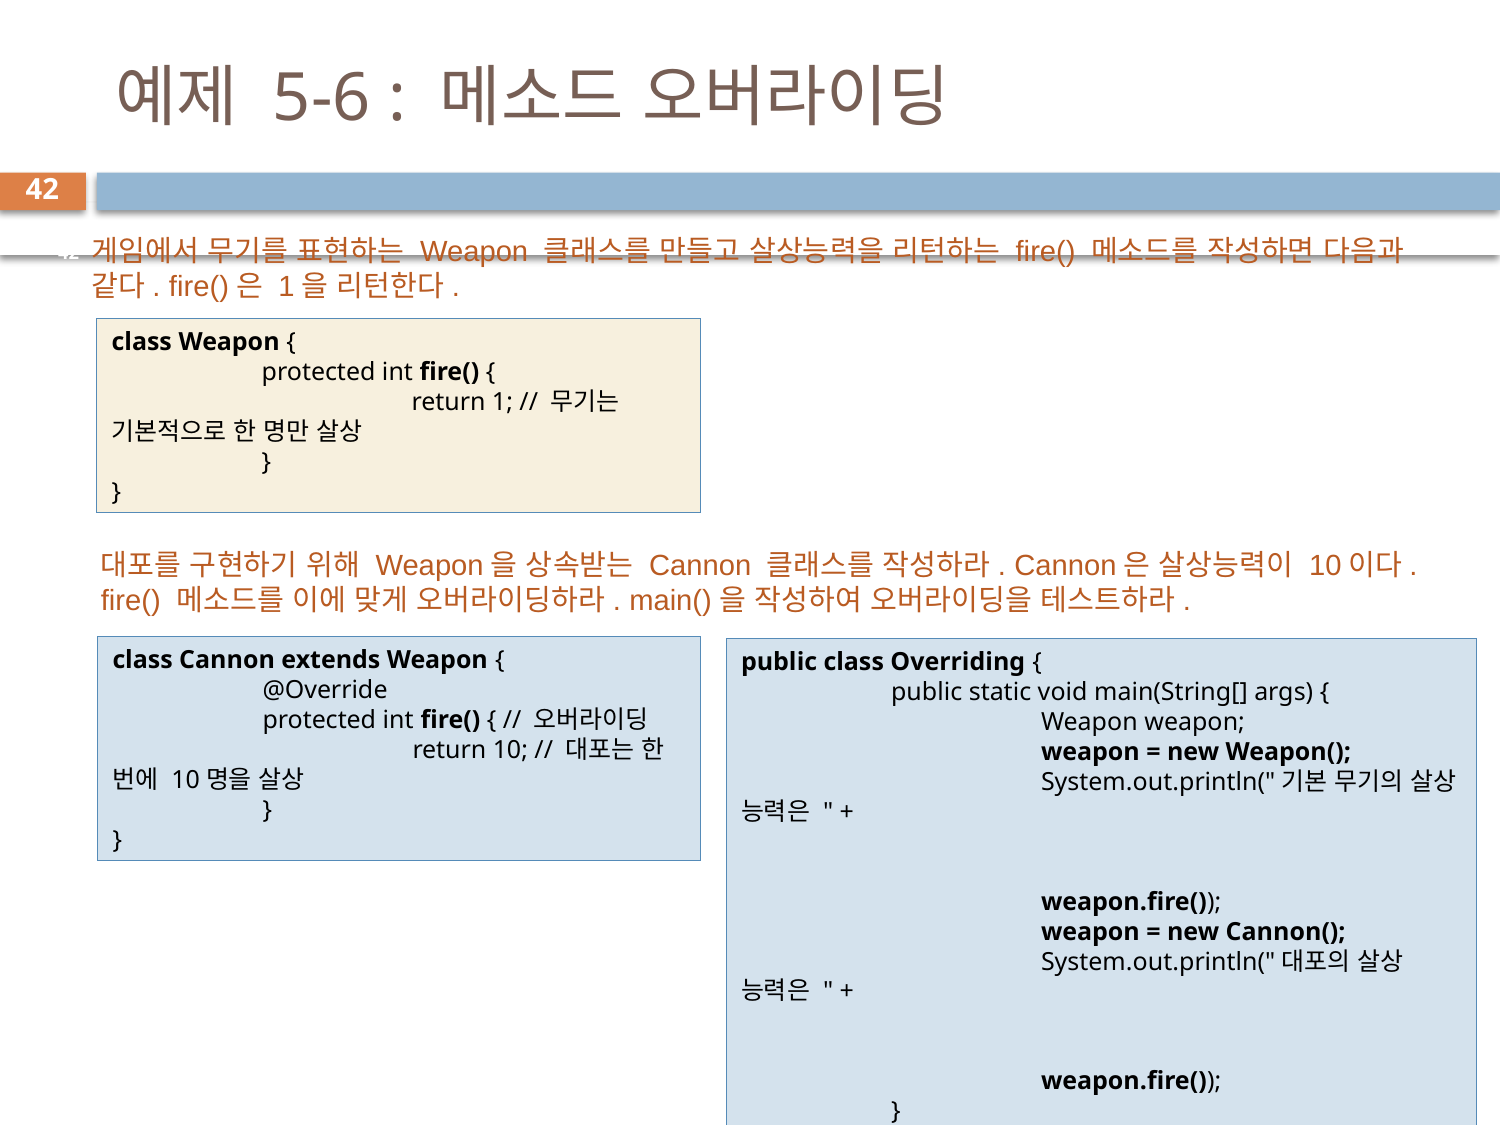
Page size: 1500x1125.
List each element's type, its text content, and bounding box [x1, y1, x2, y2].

text_box 42 [24, 233, 113, 274]
text_box class Weapon { protected int fire() { return 1; // 무기는 기본적으로 한 명만 살상 } } [96, 318, 701, 513]
slide_number 42 [0, 170, 87, 211]
text_box class Cannon extends Weapon { @Override protected int fire() { // 오버라이딩 return 10; // 대포는 한 번에 10명을 살상 } } [97, 636, 701, 861]
text_box public class Overriding { public static void main(String[] args) { Weapon weapon; weapon = new Weapon(); System.out.println("기본 무기의 살상 능력은 " + weapon.fire()); weapon = new Cannon(); System.out.println("대포의 살상 능력은 " + weapon.fire()); } } [726, 638, 1477, 1125]
text_box 게임에서 무기를 표현하는 Weapon 클래스를 만들고 살상능력을 리턴하는 fire() 메소드를 작성하면 다음과 같다. fire()은 1을 리턴한다. [76, 224, 1424, 310]
title 예제 5-6 : 메소드 오버라이딩 [100, 37, 1438, 149]
text_box 대포를 구현하기 위해 Weapon을 상속받는 Cannon 클래스를 작성하라. Cannon은 살상능력이 10이다. fire() 메소드를 이에 맞게 오버라이딩하라. main()을 작성하여 오버라이딩을 테스트하라. [86, 538, 1438, 624]
